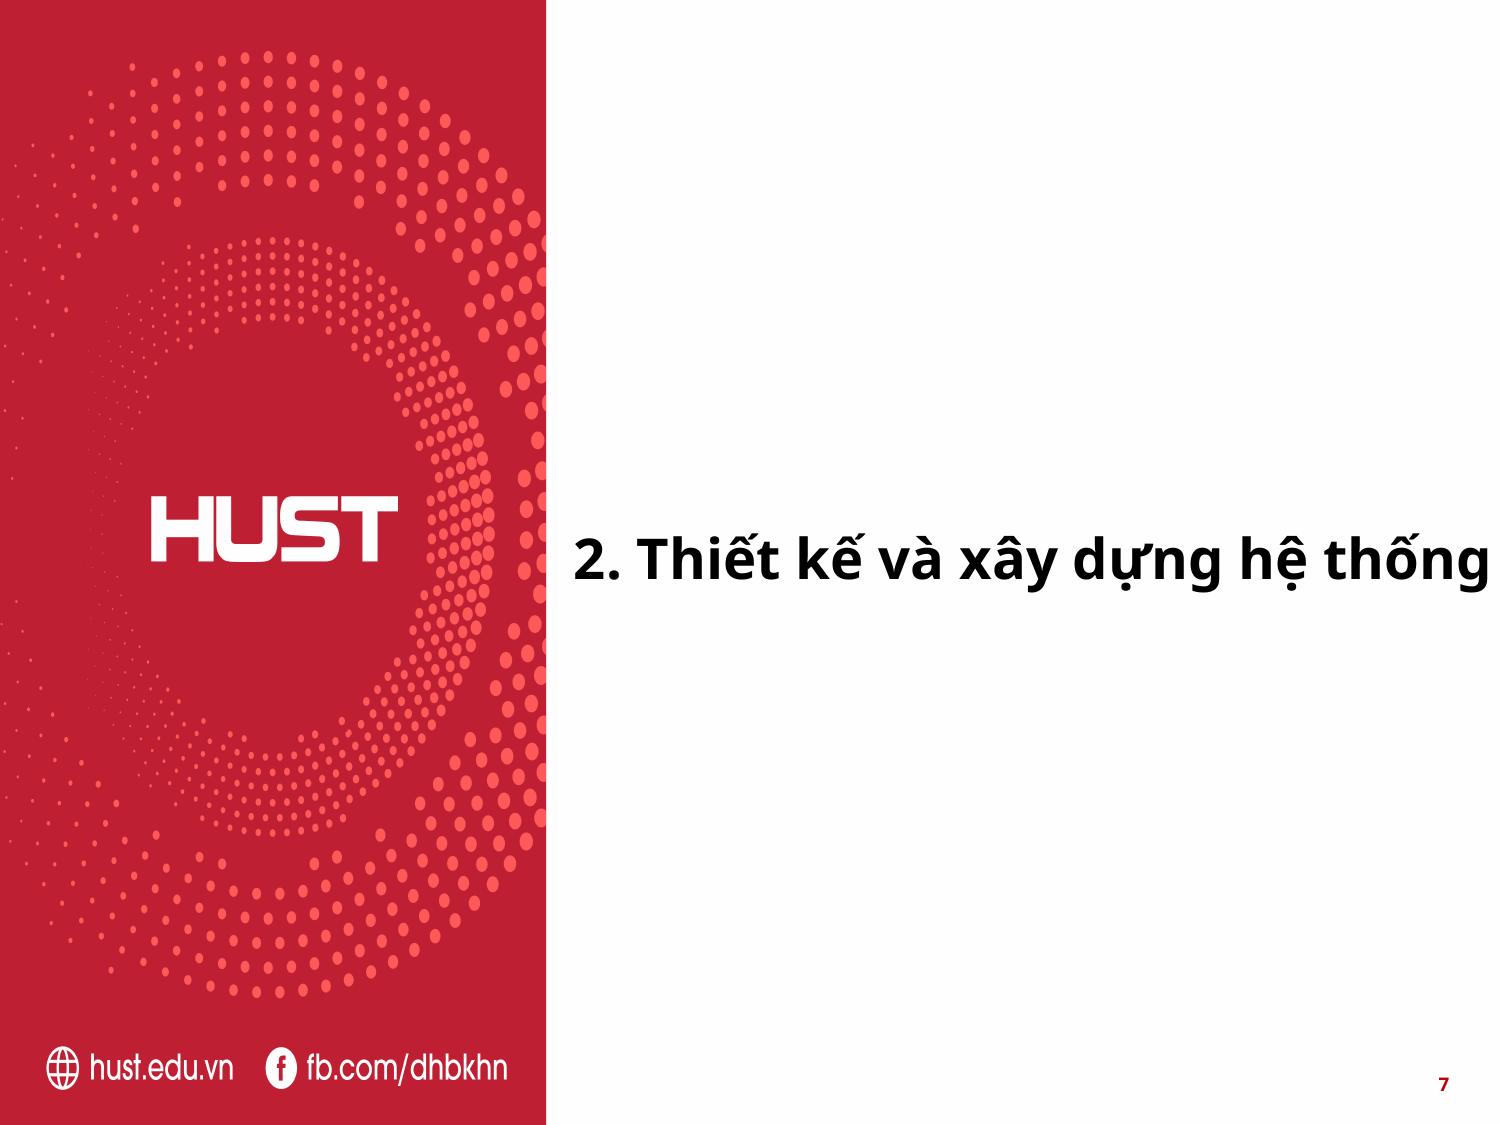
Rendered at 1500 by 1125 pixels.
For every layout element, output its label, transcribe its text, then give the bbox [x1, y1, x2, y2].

picture [0, 0, 1500, 1125]
slide_number 7 [1126, 1065, 1464, 1125]
title 2. Thiết kế và xây dựng hệ thống [559, 524, 1500, 601]
